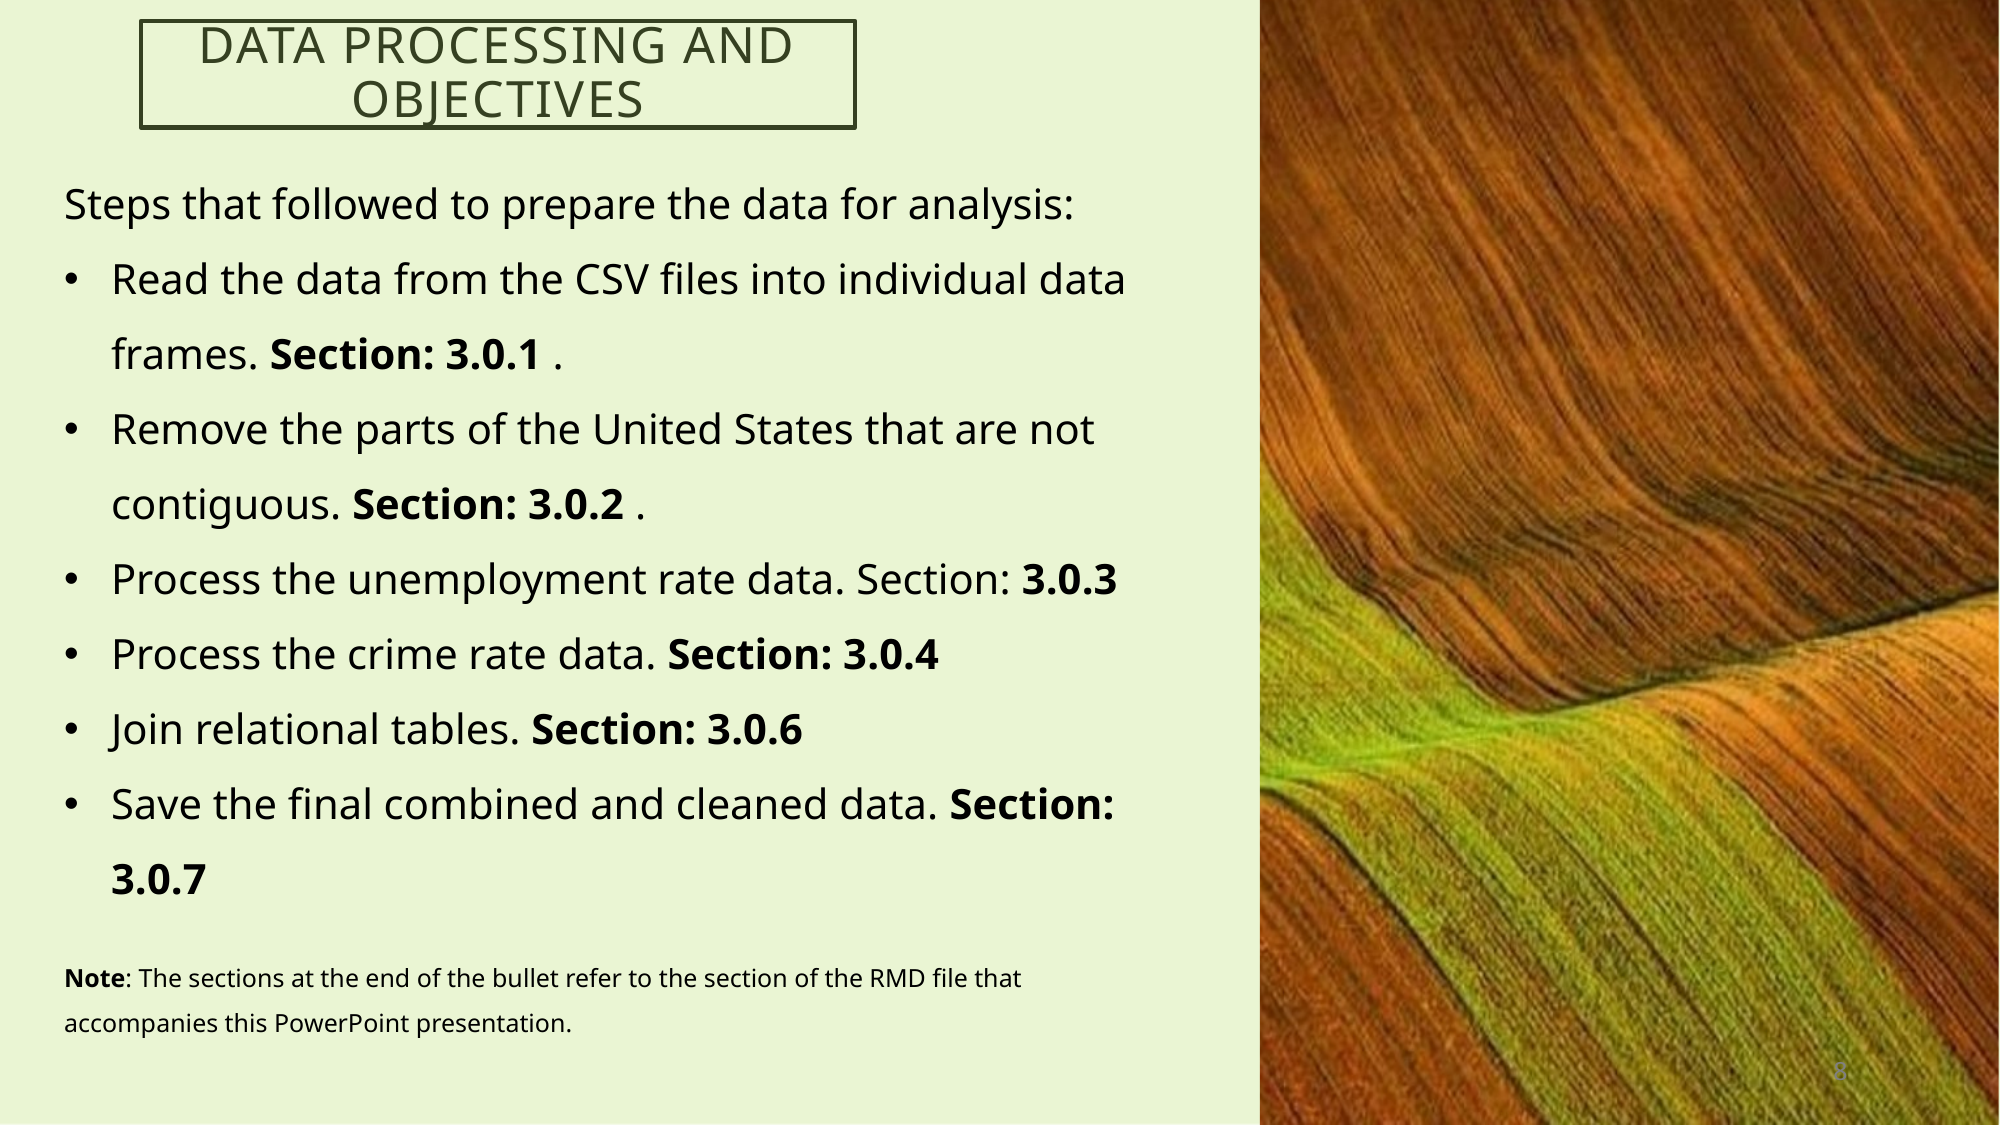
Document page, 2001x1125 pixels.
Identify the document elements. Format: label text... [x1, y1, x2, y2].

text_box Steps that followed to prepare the data for analysis: Read the data from the CSV files into individual data frames. Section: 3.0.1 . Remove the parts of the United States that are not contiguous. Section: 3.0.2 . Process the unemployment rate data. Section: 3.0.3 Process the crime rate data. Section: 3.0.4 Join relational tables. Section: 3.0.6 Save the final combined and cleaned data. Section: 3.0.7 Note: The sections at the end of the bullet refer to the section of the RMD file that accompanies this PowerPoint presentation. [49, 145, 1170, 1113]
title Data Processing and Objectives [139, 19, 857, 130]
picture [1259, 0, 1999, 1125]
